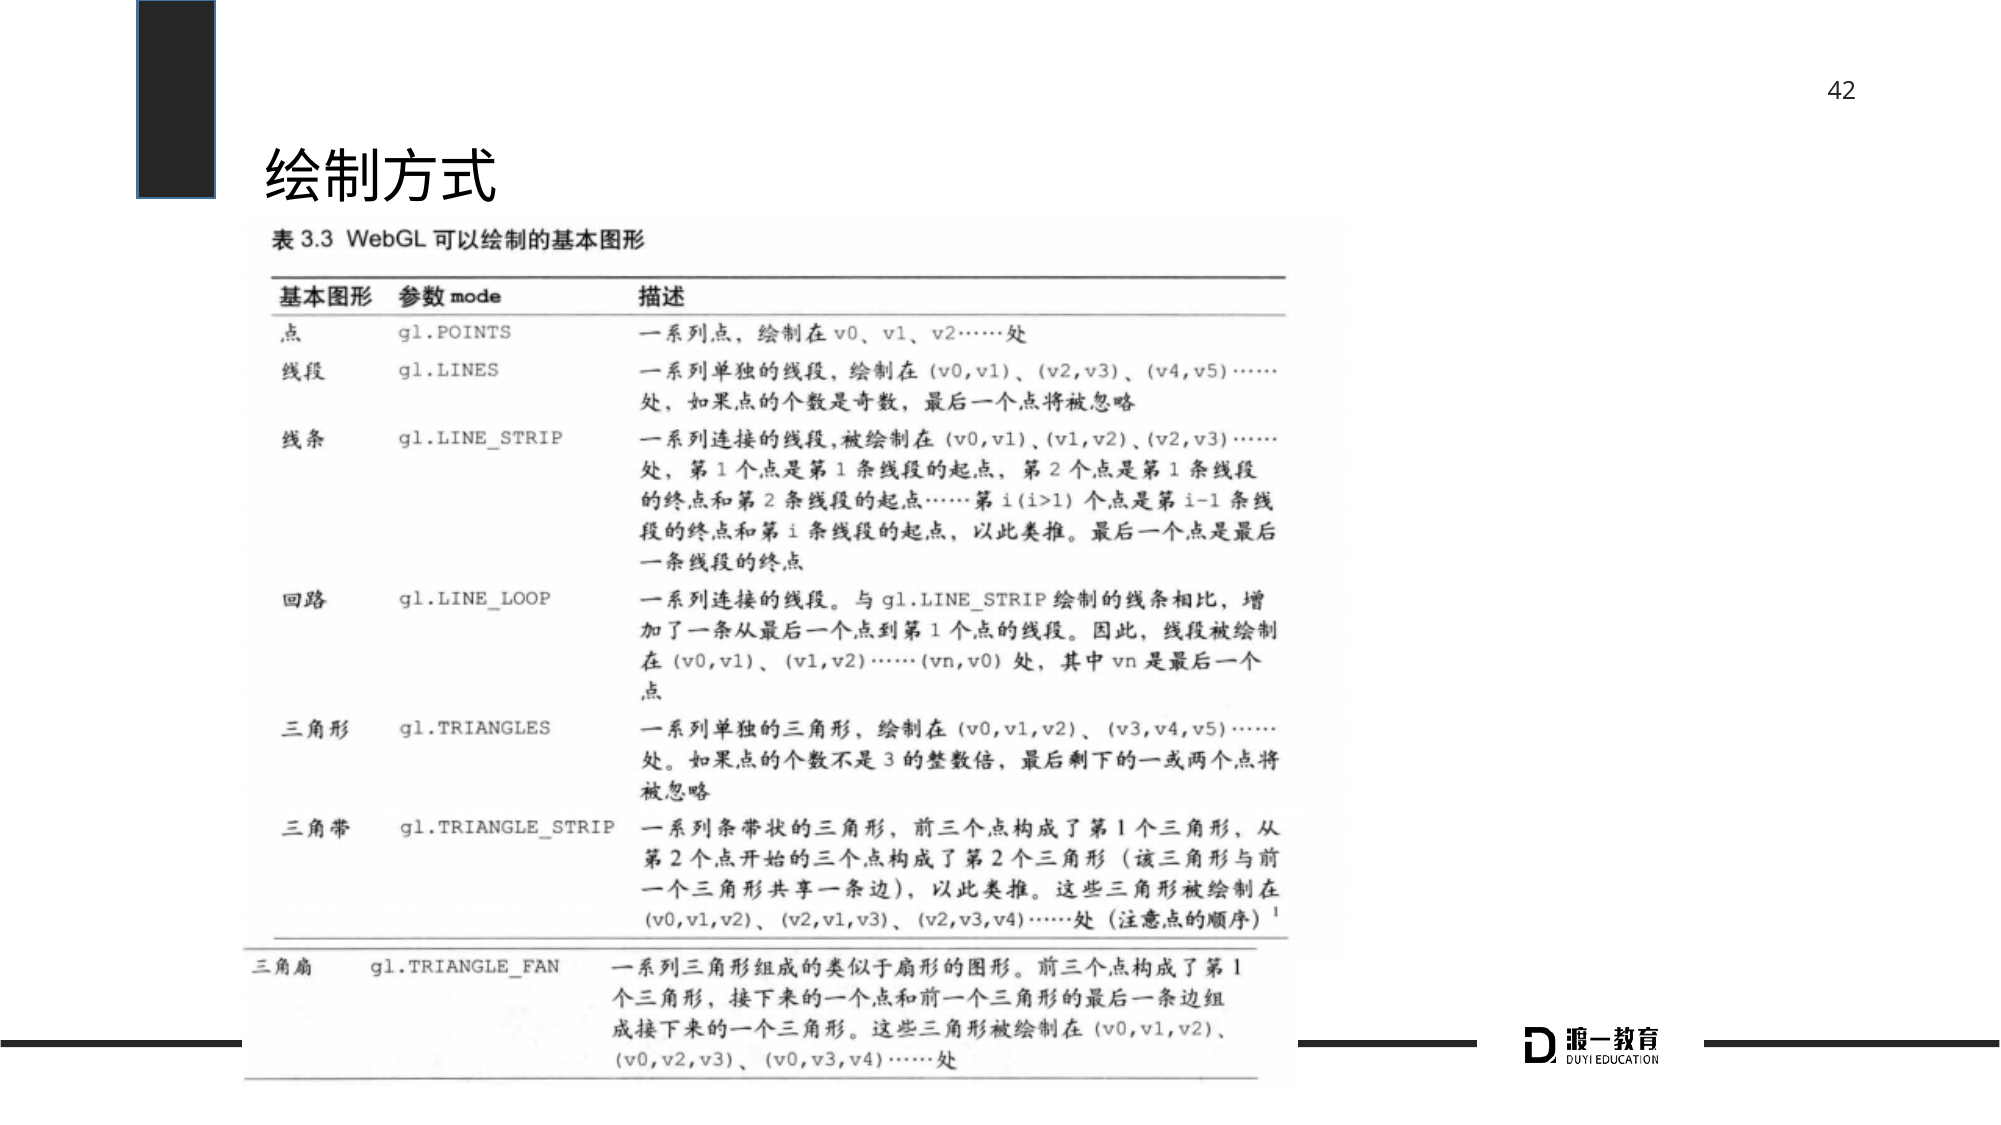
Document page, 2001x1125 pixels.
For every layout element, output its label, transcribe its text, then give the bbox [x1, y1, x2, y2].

picture [242, 217, 1351, 1086]
title 绘制方式 [249, 93, 1750, 218]
picture [1502, 1008, 1679, 1081]
